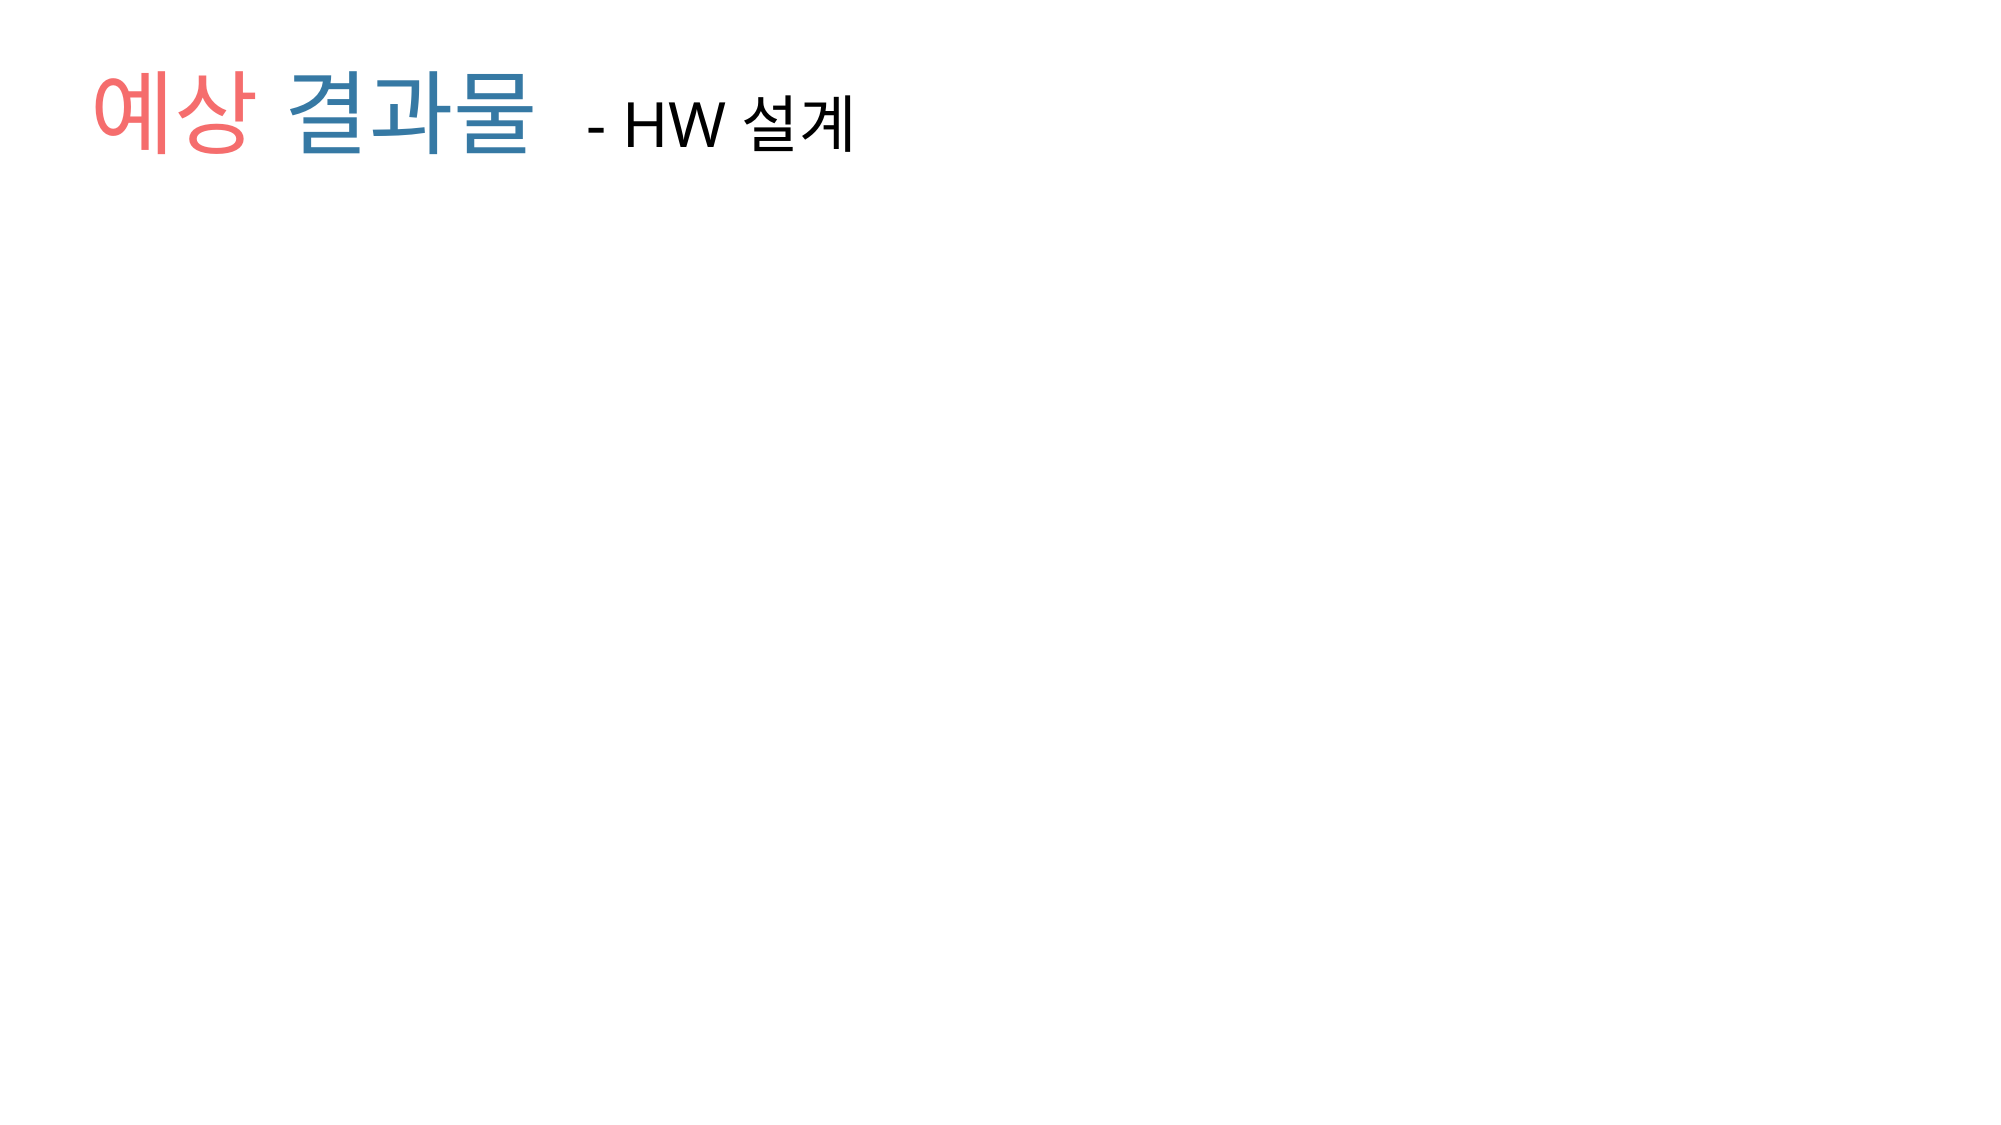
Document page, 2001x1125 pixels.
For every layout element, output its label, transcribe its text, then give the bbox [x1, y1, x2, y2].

title 예상 결과물 - HW설계 [75, 9, 1800, 227]
